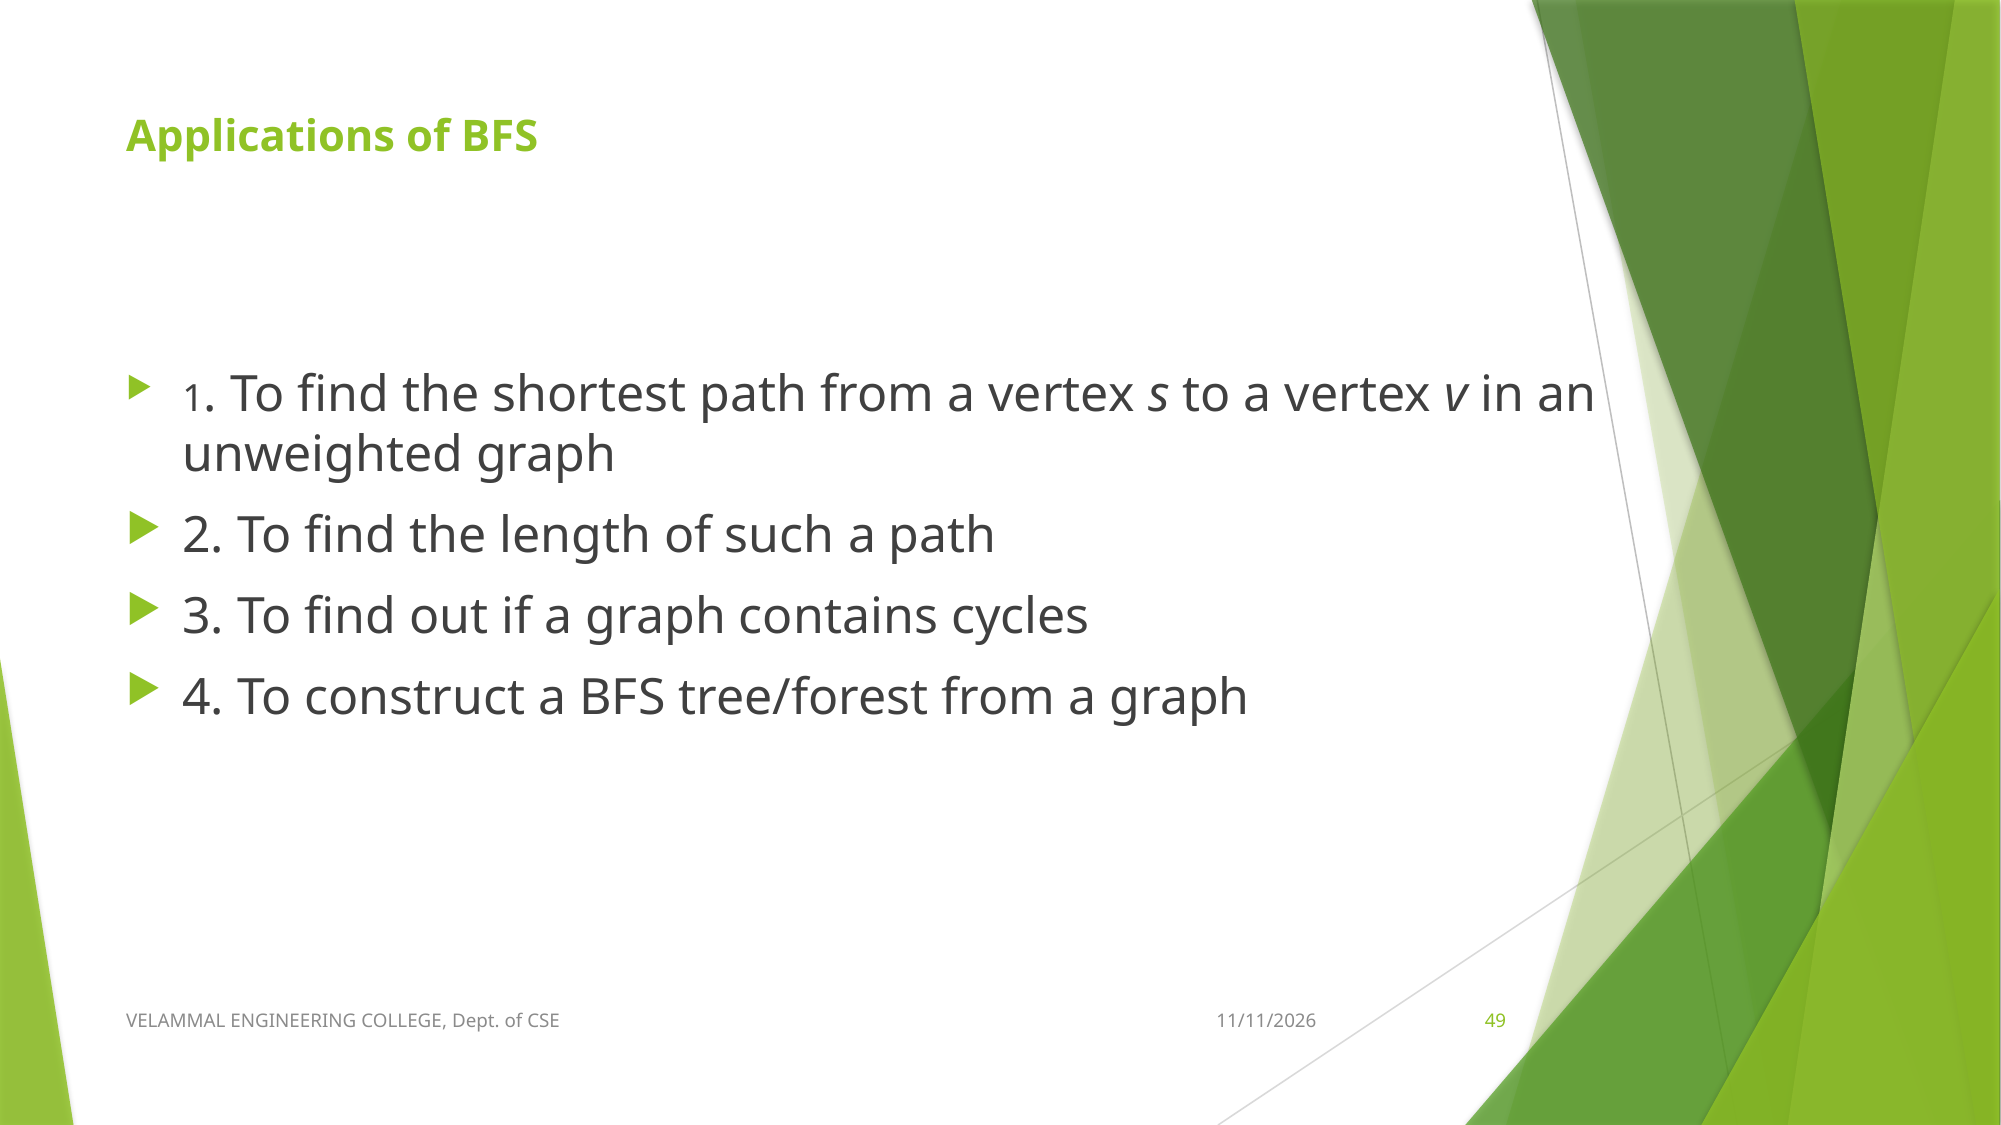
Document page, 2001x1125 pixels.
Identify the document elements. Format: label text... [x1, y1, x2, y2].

title Applications of BFS [111, 99, 1522, 220]
footer VELAMMAL ENGINEERING COLLEGE, Dept. of CSE [111, 991, 1145, 1051]
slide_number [1181, 991, 1332, 1051]
list 1. To find the shortest path from a vertex s to a vertex v in an unweighted graph 2. To find the length of such a path 3. To find out if a graph contains cycles 4. To construct a BFS tree/forest from a graph [111, 354, 1674, 992]
slide_number 49 [1409, 991, 1522, 1051]
